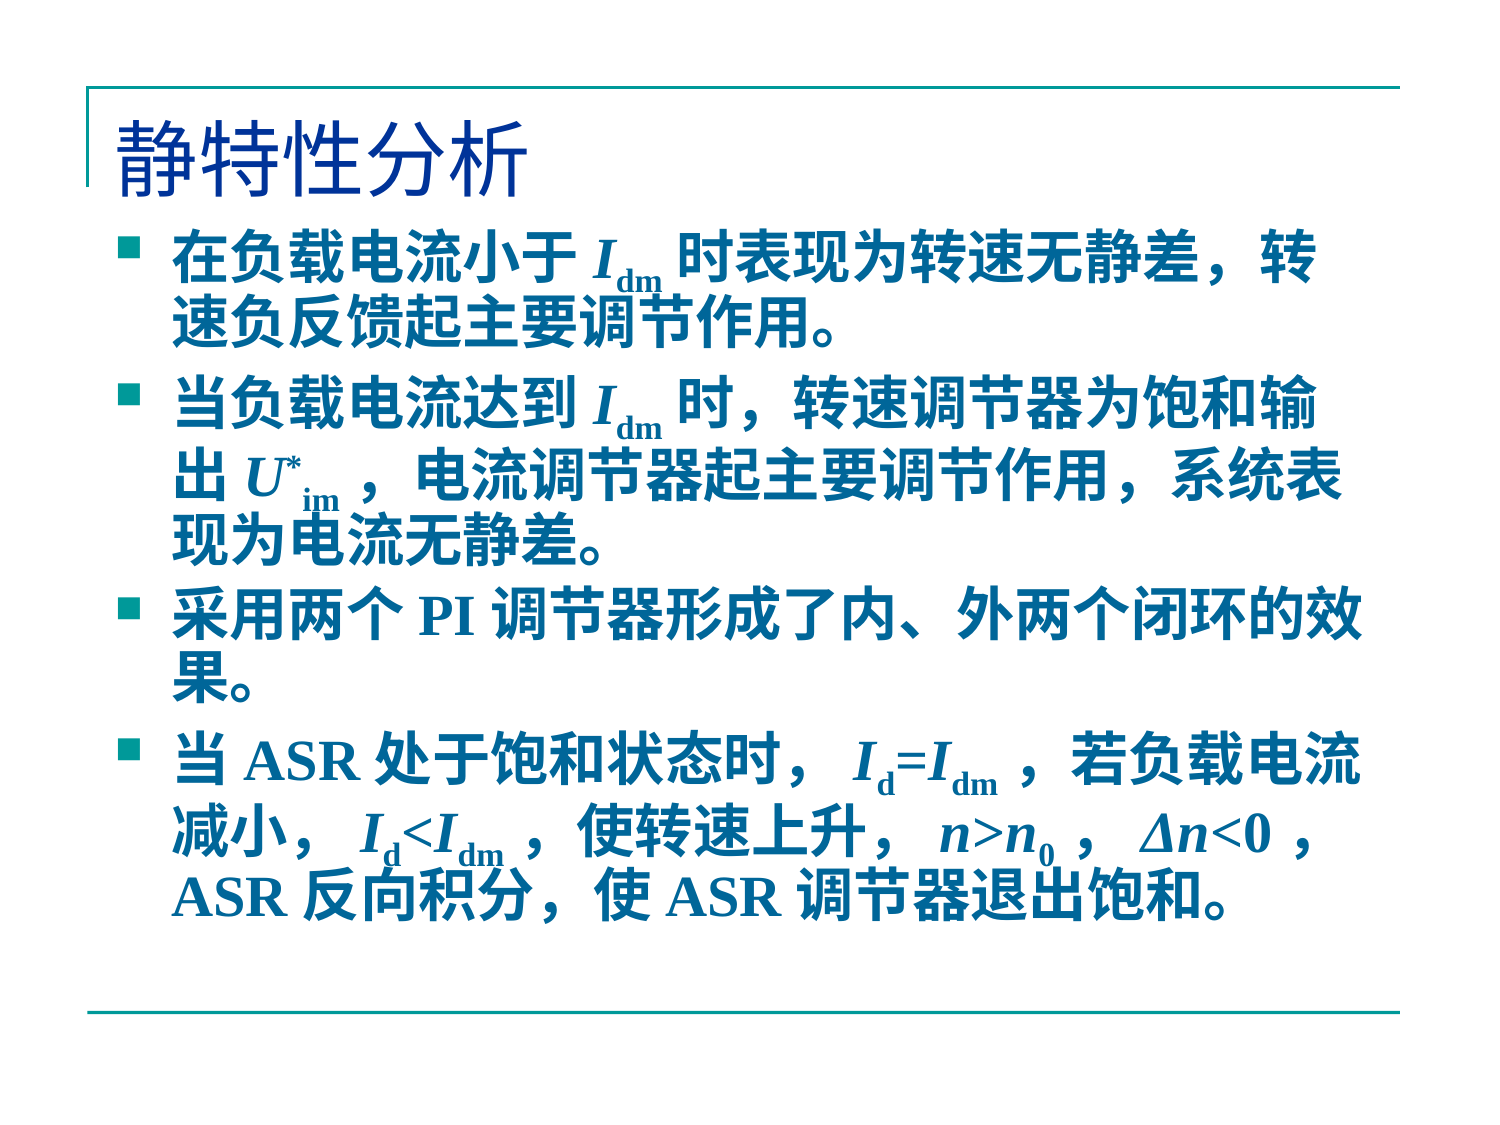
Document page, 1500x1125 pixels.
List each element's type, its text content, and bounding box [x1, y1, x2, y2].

title 静特性分析 [99, 99, 1365, 201]
list 在负载电流小于Idm时表现为转速无静差，转速负反馈起主要调节作用。 当负载电流达到Idm时，转速调节器为饱和输出U*im，电流调节器起主要调节作用，系统表现为电流无静差。 采用两个PI调节器形成了内、外两个闭环的效果。 当ASR处于饱和状态时，Id=Idm，若负载电流减小，Id<Idm，使转速上升，n>n0，Δn<0，ASR反向积分，使ASR调节器退出饱和。 [99, 213, 1388, 1006]
